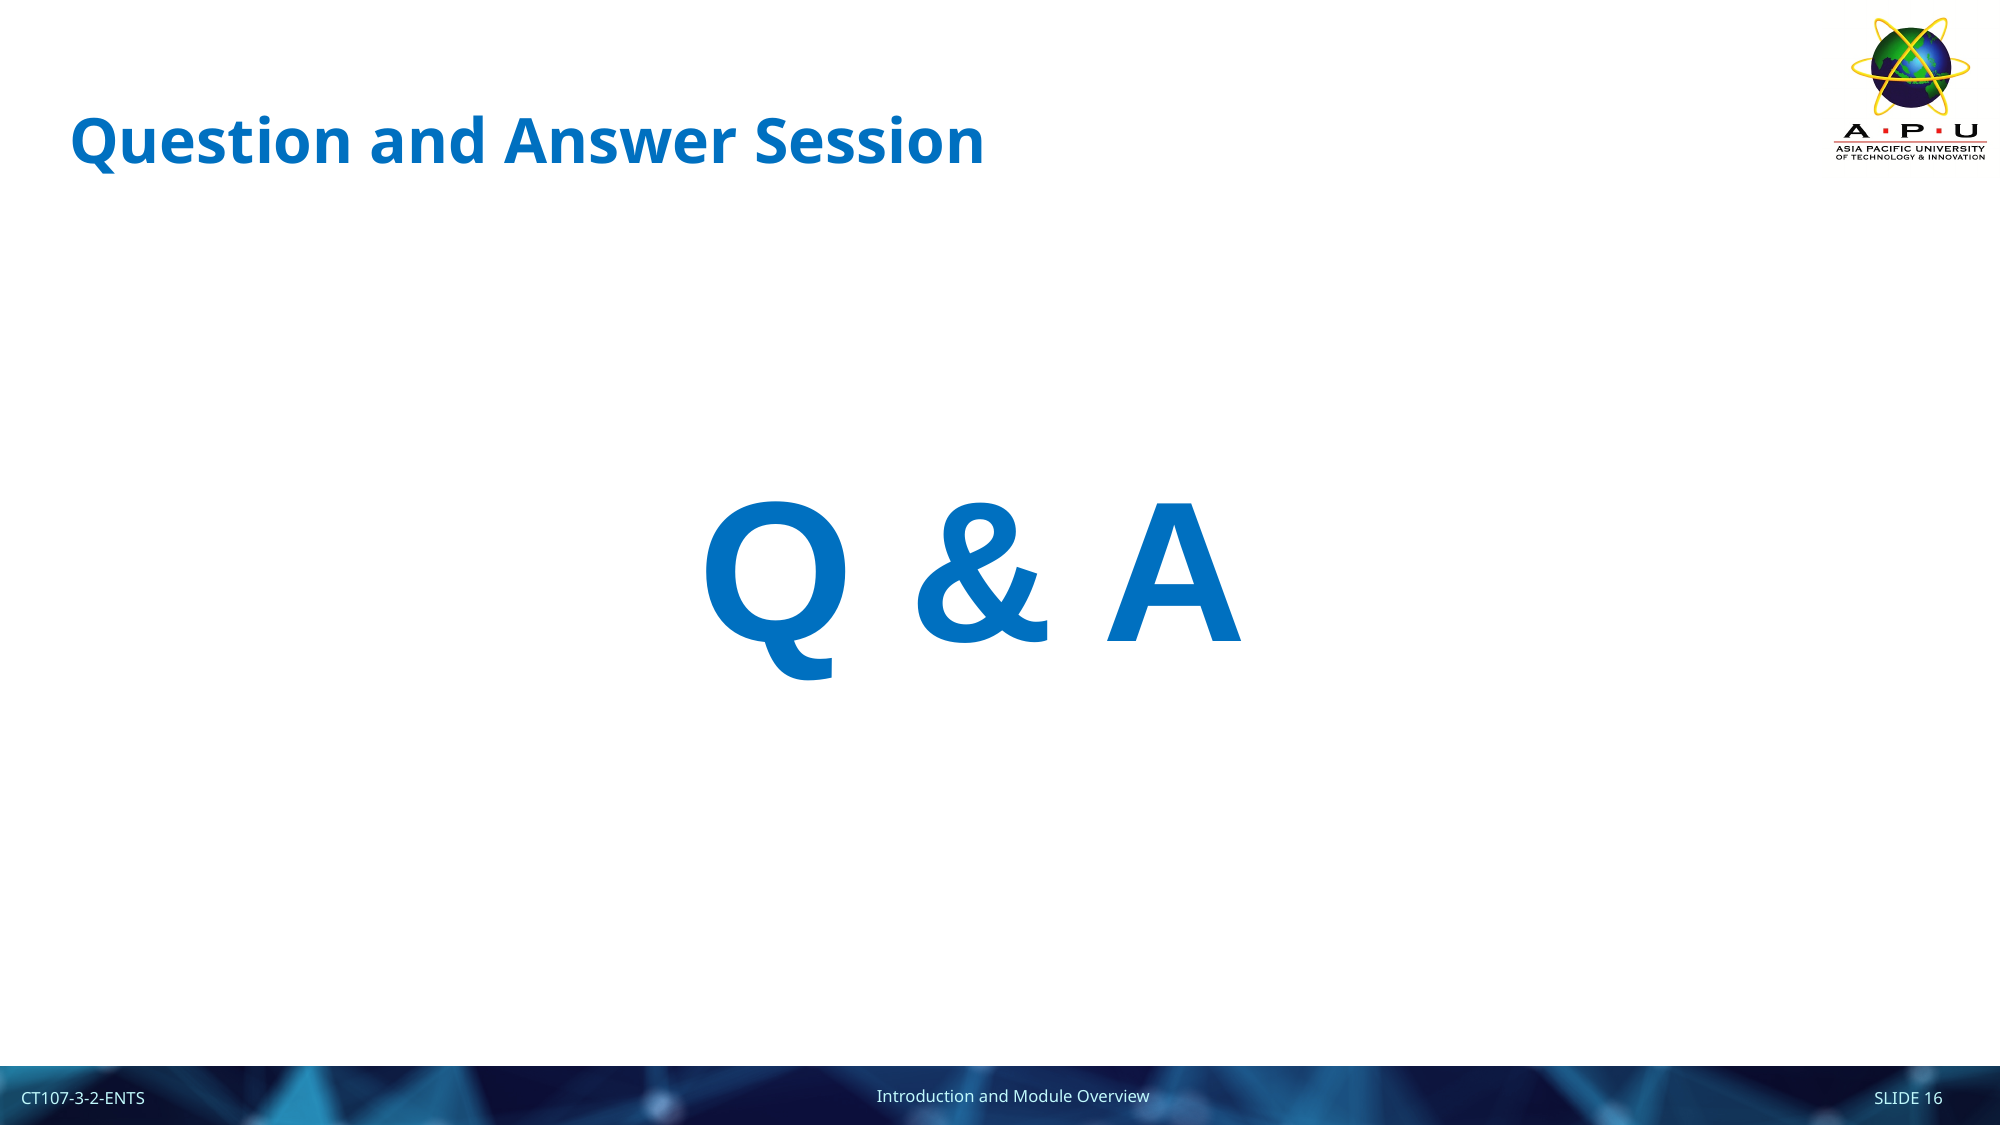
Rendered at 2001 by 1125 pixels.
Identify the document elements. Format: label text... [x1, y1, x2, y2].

text_box Q & A [683, 433, 1263, 689]
picture [1822, 0, 2000, 178]
picture [0, 1066, 2000, 1125]
title Question and Answer Session [54, 45, 1805, 233]
